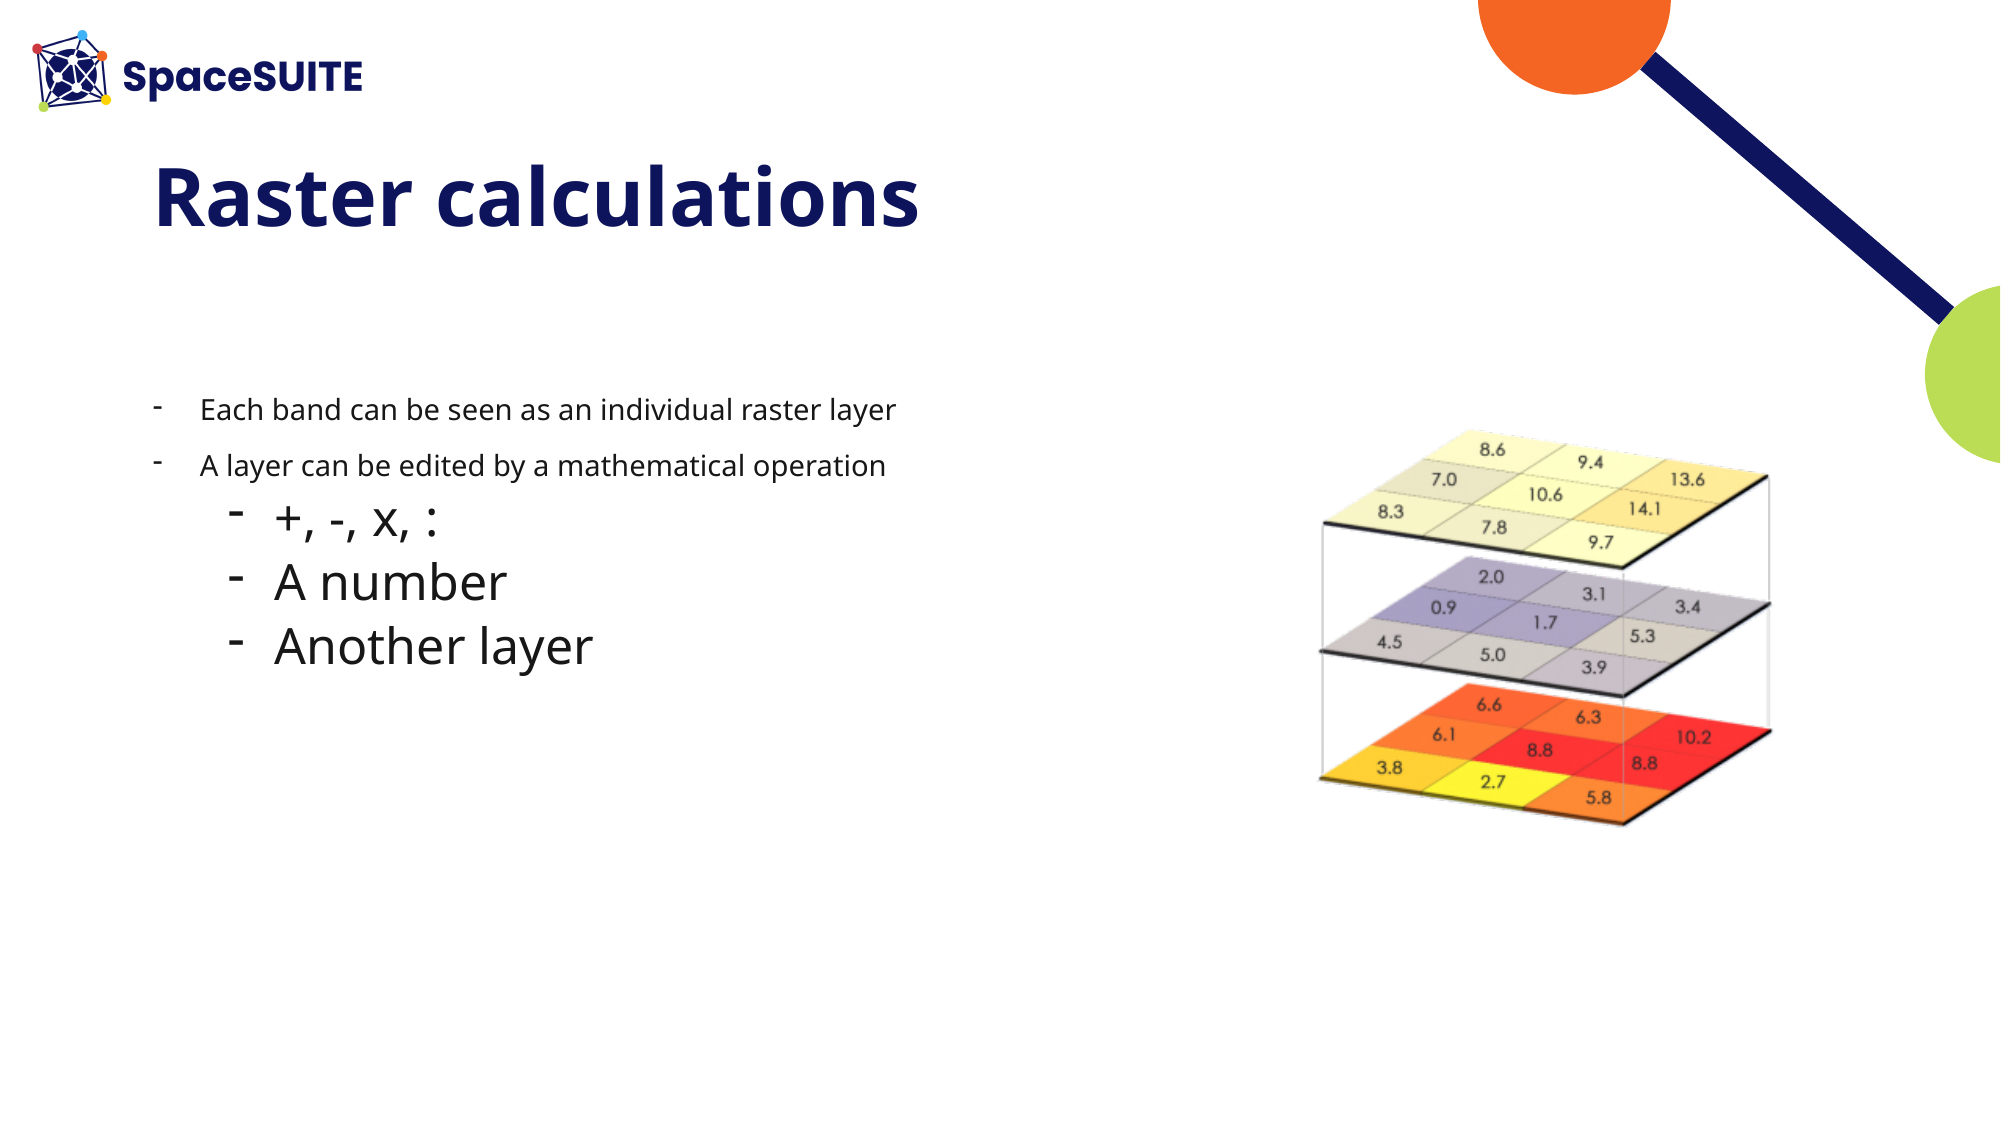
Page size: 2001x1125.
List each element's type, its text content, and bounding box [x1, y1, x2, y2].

picture [32, 30, 362, 112]
title Raster calculations [137, 138, 1672, 251]
picture [1308, 420, 1778, 833]
list Each band can be seen as an individual raster layer A layer can be edited by a mathematical operation +, -, x, : A number Another layer [137, 384, 1842, 949]
